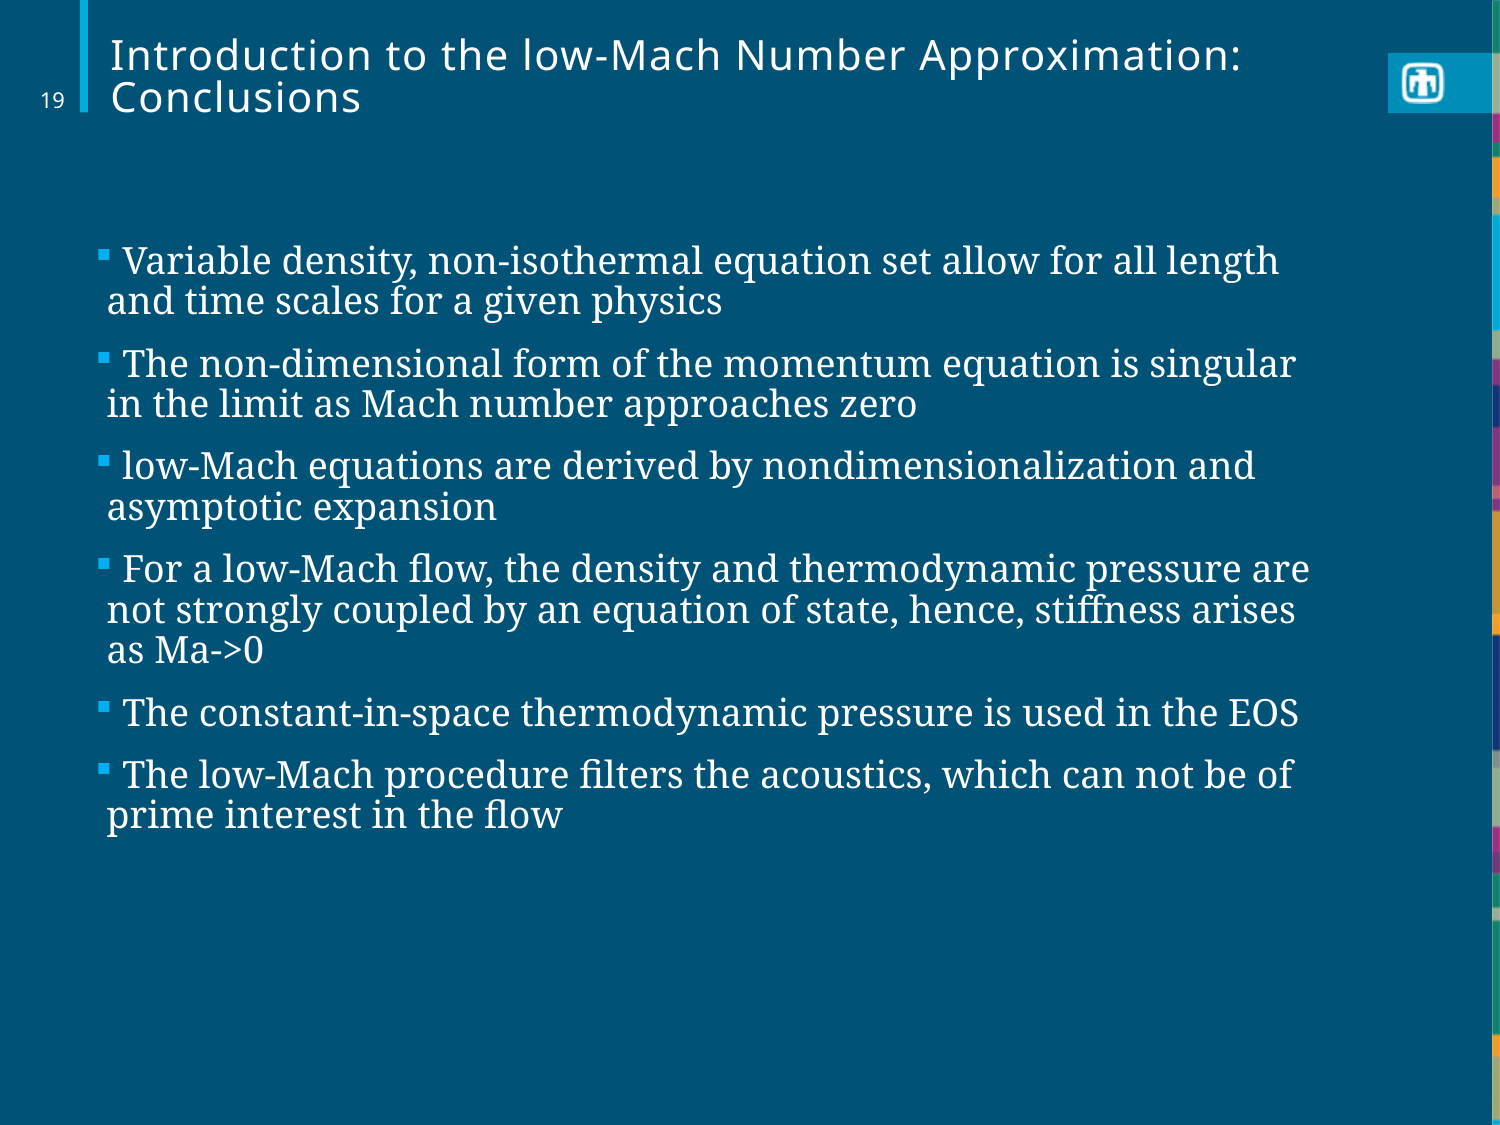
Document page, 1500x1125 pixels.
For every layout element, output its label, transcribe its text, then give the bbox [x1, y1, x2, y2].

picture [1493, 1, 1499, 215]
picture [1402, 63, 1444, 103]
title Introduction to the low-Mach Number Approximation: Conclusions [95, 35, 1371, 129]
picture [1493, 330, 1499, 1120]
list Variable density, non-isothermal equation set allow for all length and time scales for a given physics The non-dimensional form of the momentum equation is singular in the limit as Mach number approaches zero low-Mach equations are derived by nondimensionalization and asymptotic expansion For a low-Mach flow, the density and thermodynamic pressure are not strongly coupled by an equation of state, hence, stiffness arises as Ma->0 The constant-in-space thermodynamic pressure is used in the EOS The low-Mach procedure filters the acoustics, which can not be of prime interest in the flow [95, 234, 1333, 1028]
slide_number 19 [7, 71, 80, 132]
